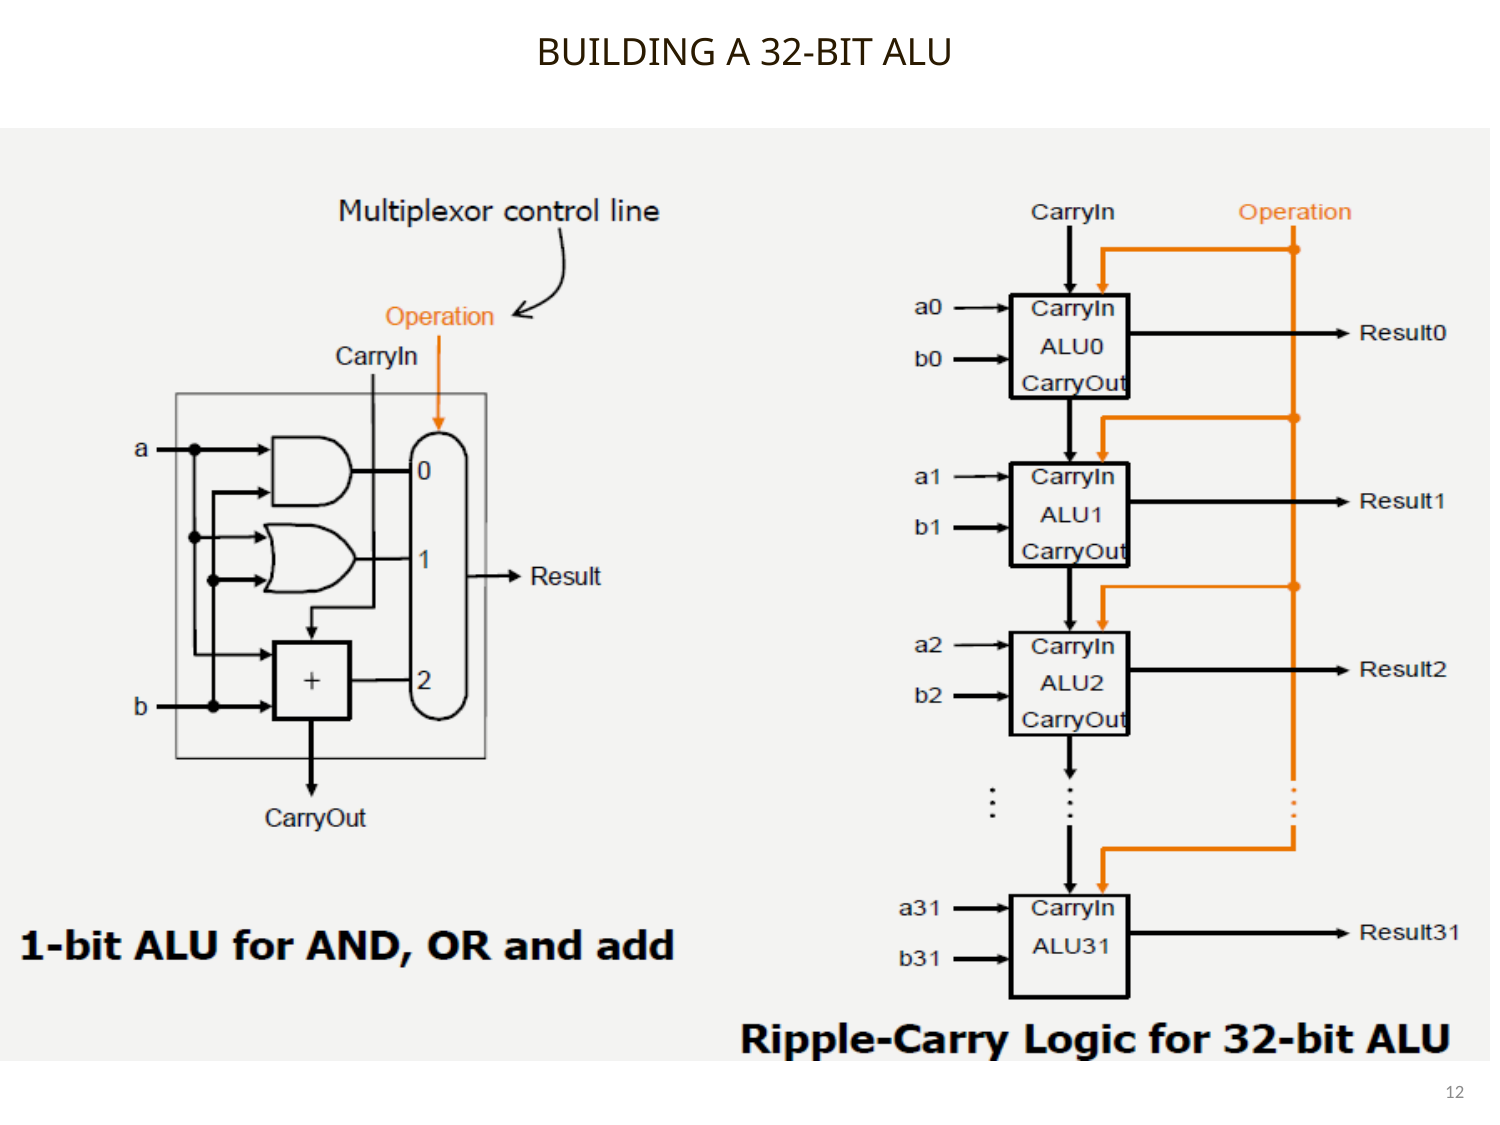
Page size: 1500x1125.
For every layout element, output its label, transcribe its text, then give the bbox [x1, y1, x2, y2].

picture [0, 128, 1490, 1061]
text_box BUILDING A 32-BIT ALU [374, 20, 1125, 81]
